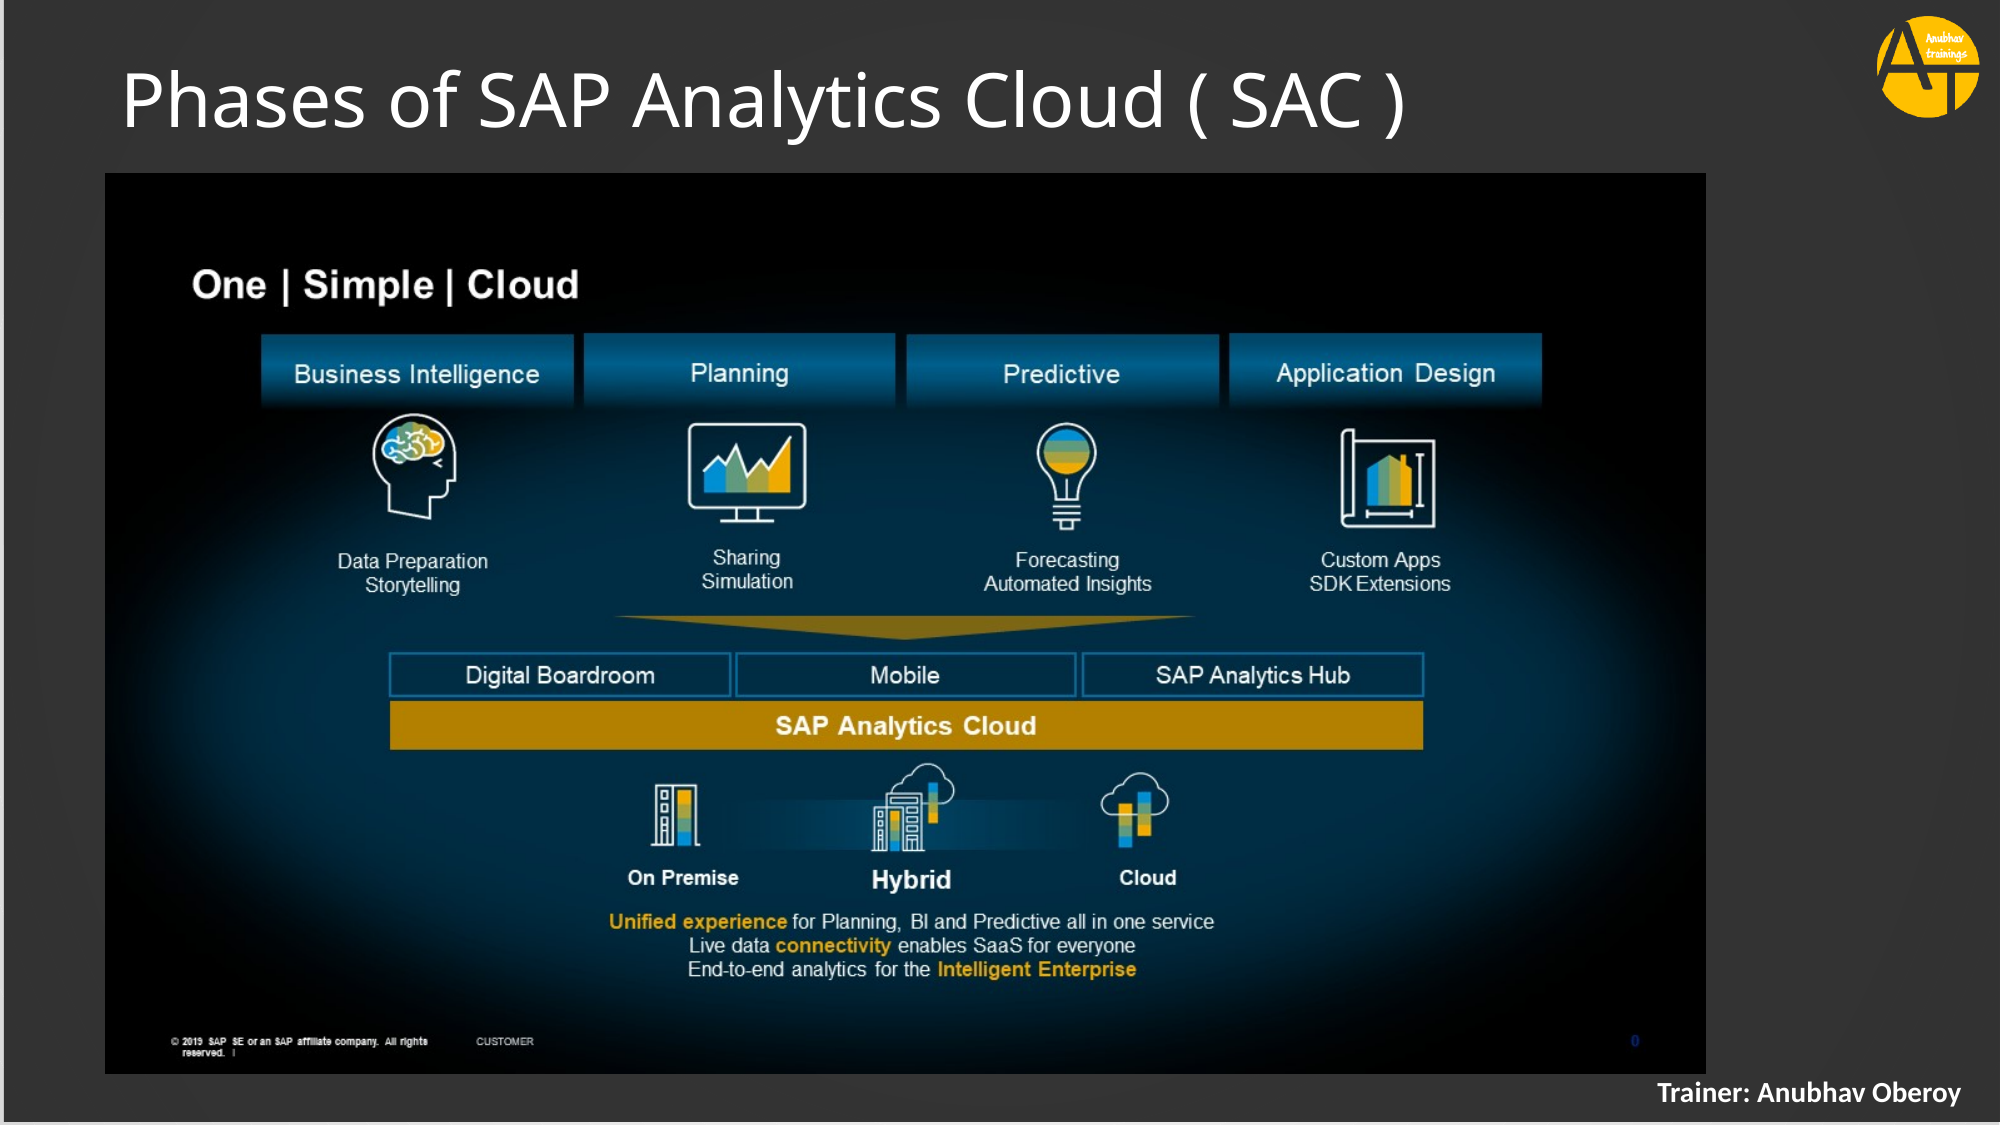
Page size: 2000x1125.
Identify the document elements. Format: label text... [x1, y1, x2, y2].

footer Trainer: Anubhav Oberoy [1625, 1061, 1994, 1121]
picture [1866, 9, 1985, 126]
picture [105, 172, 1707, 1074]
title Phases of SAP Analytics Cloud ( SAC ) [99, 45, 1900, 162]
text_box [2, 0, 2000, 1124]
